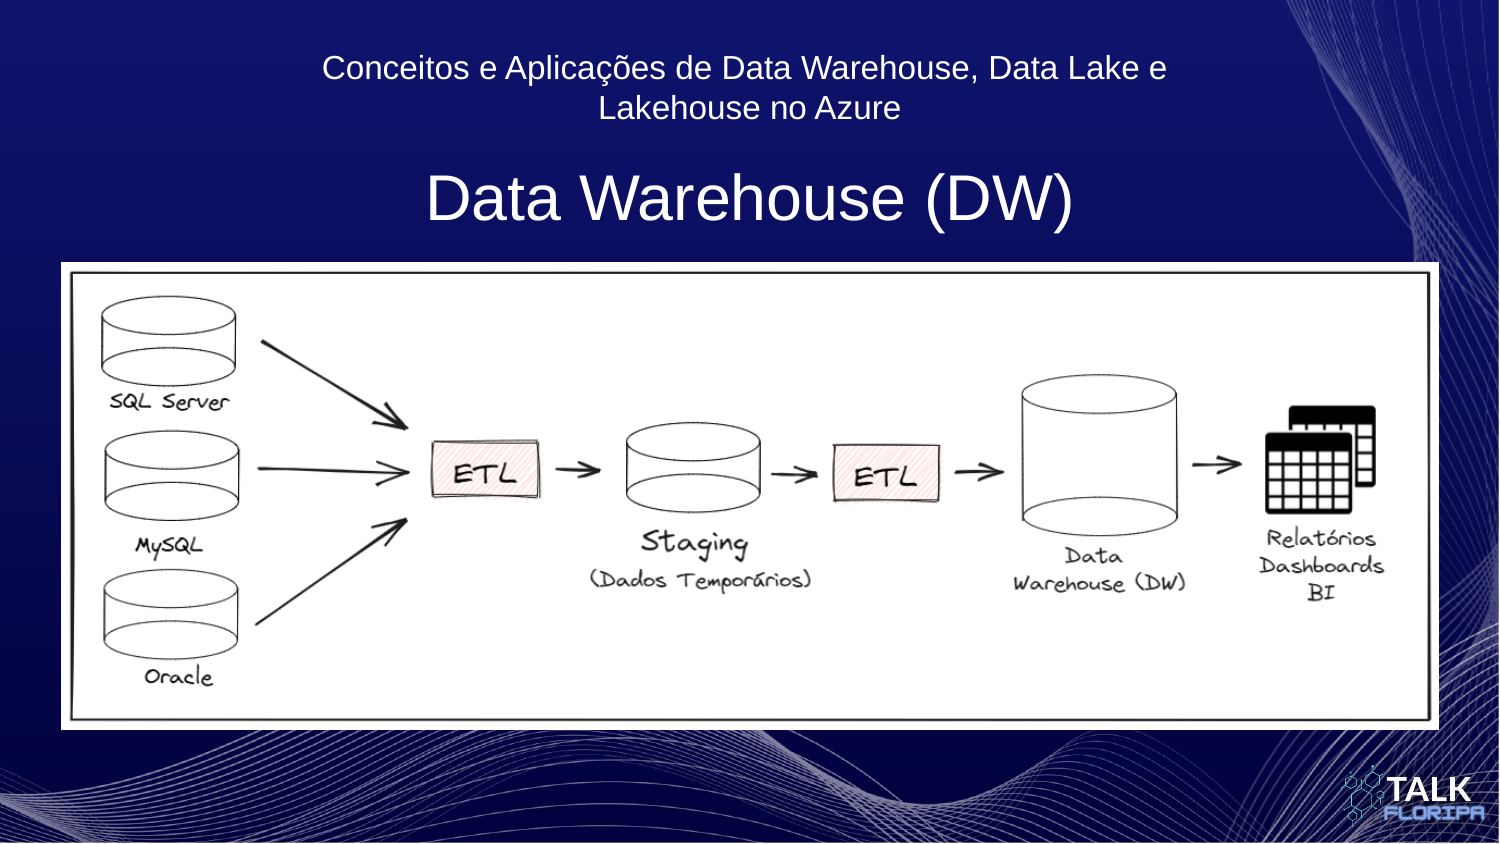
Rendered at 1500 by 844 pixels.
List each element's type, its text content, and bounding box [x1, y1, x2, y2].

picture [0, 262, 1500, 844]
title Conceitos e Aplicações de Data Warehouse, Data Lake e Lakehouse no Azure [0, 0, 1500, 141]
subtitle Data Warehouse (DW) [0, 141, 1500, 693]
